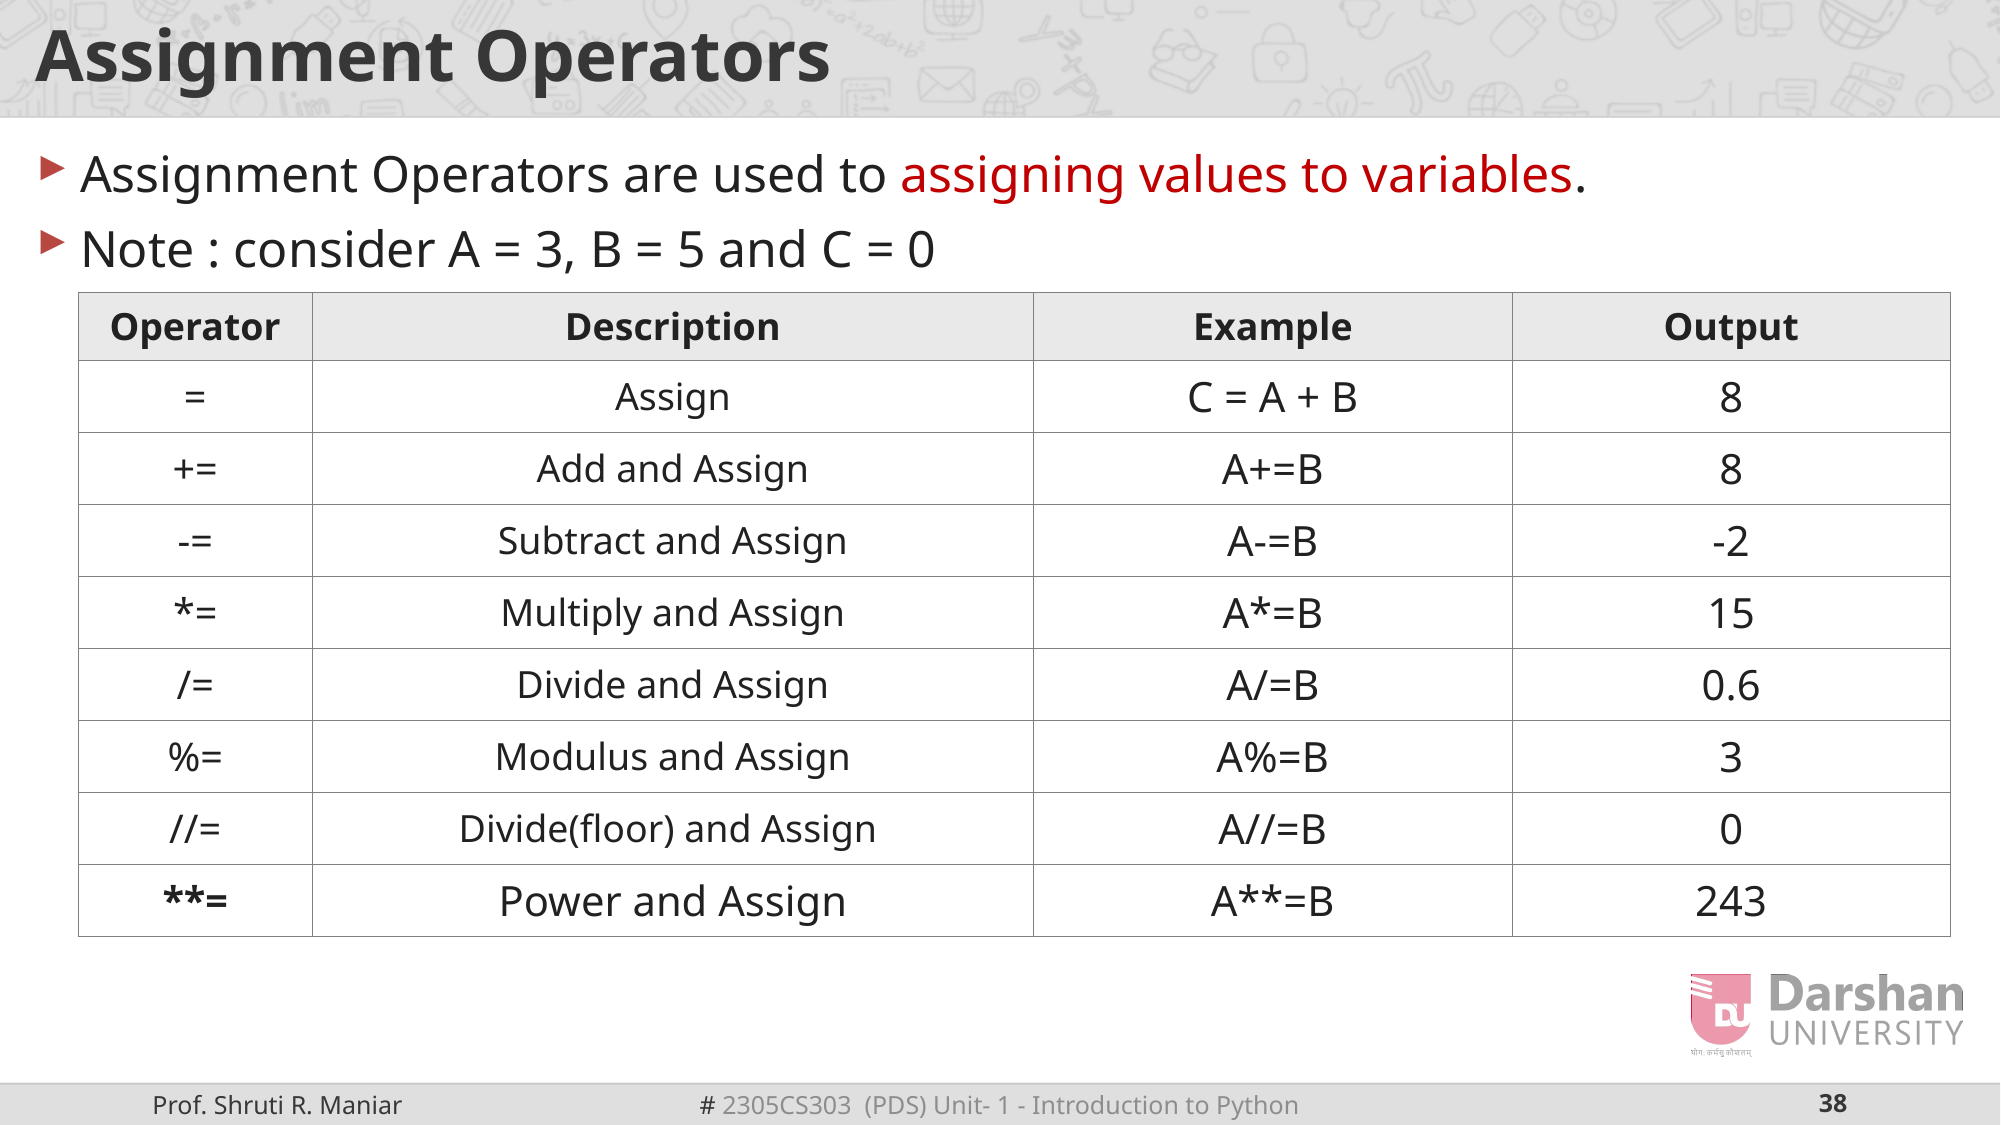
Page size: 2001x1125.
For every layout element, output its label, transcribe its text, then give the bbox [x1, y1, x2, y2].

table_cell A%=B [1034, 721, 1512, 792]
table_cell Multiply and Assign [313, 577, 1033, 648]
table_cell Divide(floor) and Assign [313, 793, 1033, 864]
table_cell 3 [1513, 721, 1950, 792]
table_cell 8 [1513, 361, 1950, 432]
table_header Operator [79, 293, 312, 360]
table_cell 8 [1513, 433, 1950, 504]
table_cell 243 [1513, 865, 1950, 936]
table_cell Subtract and Assign [313, 505, 1033, 576]
table_cell Divide and Assign [313, 649, 1033, 720]
text_box Syntax [1691, 974, 1963, 1057]
table_cell Add and Assign [313, 433, 1033, 504]
table_header Output [1513, 293, 1950, 360]
table_cell -2 [1513, 505, 1950, 576]
table_cell **= [79, 865, 312, 936]
table_cell C = A + B [1034, 361, 1512, 432]
table_cell 15 [1513, 577, 1950, 648]
table_cell Modulus and Assign [313, 721, 1033, 792]
table_cell A/=B [1034, 649, 1512, 720]
table_header Example [1034, 293, 1512, 360]
table_cell %= [79, 721, 312, 792]
table_cell A//=B [1034, 793, 1512, 864]
table_cell -= [79, 505, 312, 576]
table_cell //= [79, 793, 312, 864]
table_cell A**=B [1034, 865, 1512, 936]
title Assignment Operators [0, 0, 2000, 117]
table_cell += [79, 433, 312, 504]
table_cell 0 [1513, 793, 1950, 864]
list Assignment Operators are used to assigning values to variables. Note : consider A = 3, B = 5 and C = 0 [21, 141, 1979, 851]
table_cell A*=B [1034, 577, 1512, 648]
table_cell Power and Assign [313, 865, 1033, 936]
table_cell /= [79, 649, 312, 720]
table_cell A+=B [1034, 433, 1512, 504]
table_cell *= [79, 577, 312, 648]
table_cell A-=B [1034, 505, 1512, 576]
table_cell = [79, 361, 312, 432]
table_cell 0.6 [1513, 649, 1950, 720]
table_cell Assign [313, 361, 1033, 432]
table_header Description [313, 293, 1033, 360]
